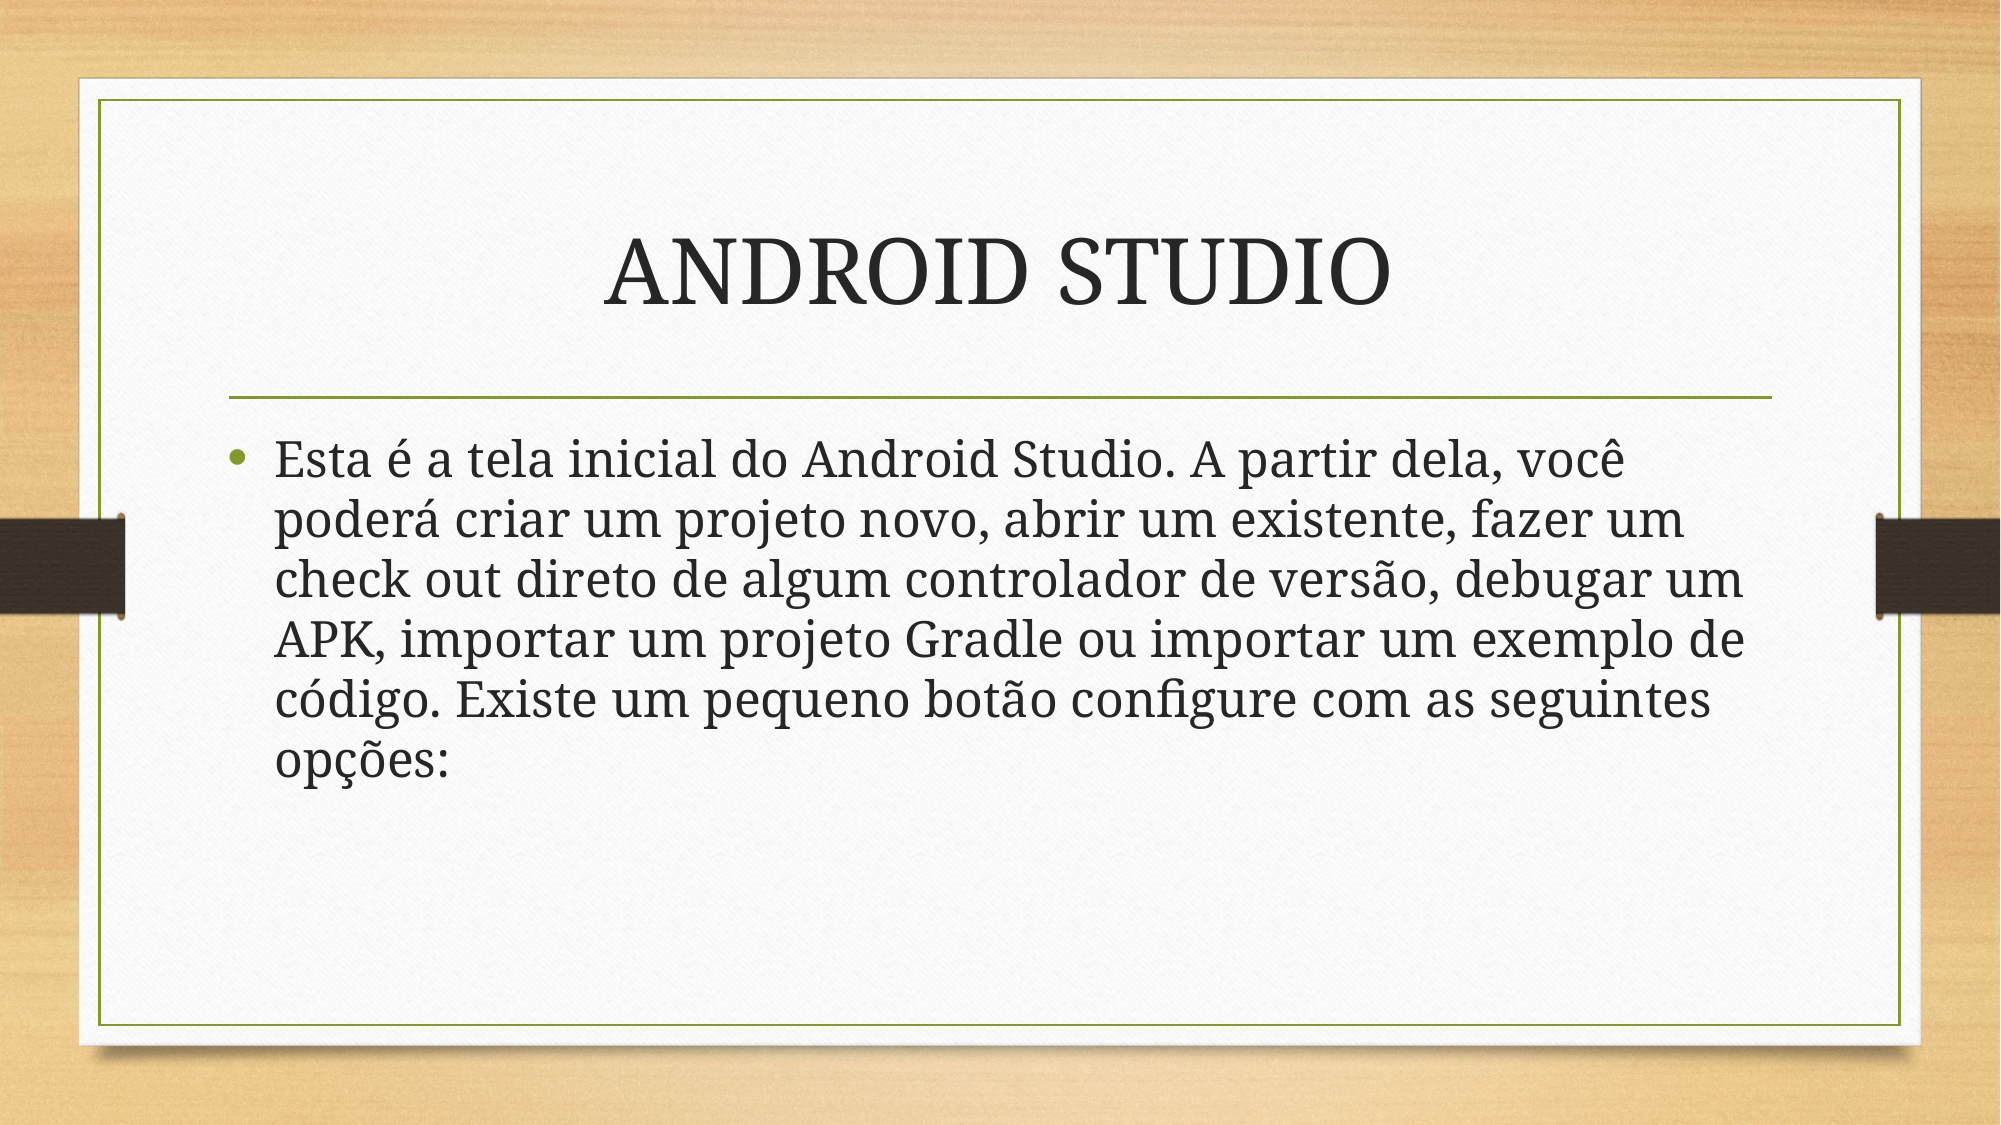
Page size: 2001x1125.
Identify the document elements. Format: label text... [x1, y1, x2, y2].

picture [0, 0, 2001, 1125]
title ANDROID STUDIO [212, 161, 1788, 375]
list Esta é a tela inicial do Android Studio. A partir dela, você poderá criar um projeto novo, abrir um existente, fazer um check out direto de algum controlador de versão, debugar um APK, importar um projeto Gradle ou importar um exemplo de código. Existe um pequeno botão configure com as seguintes opções: [212, 419, 1788, 964]
